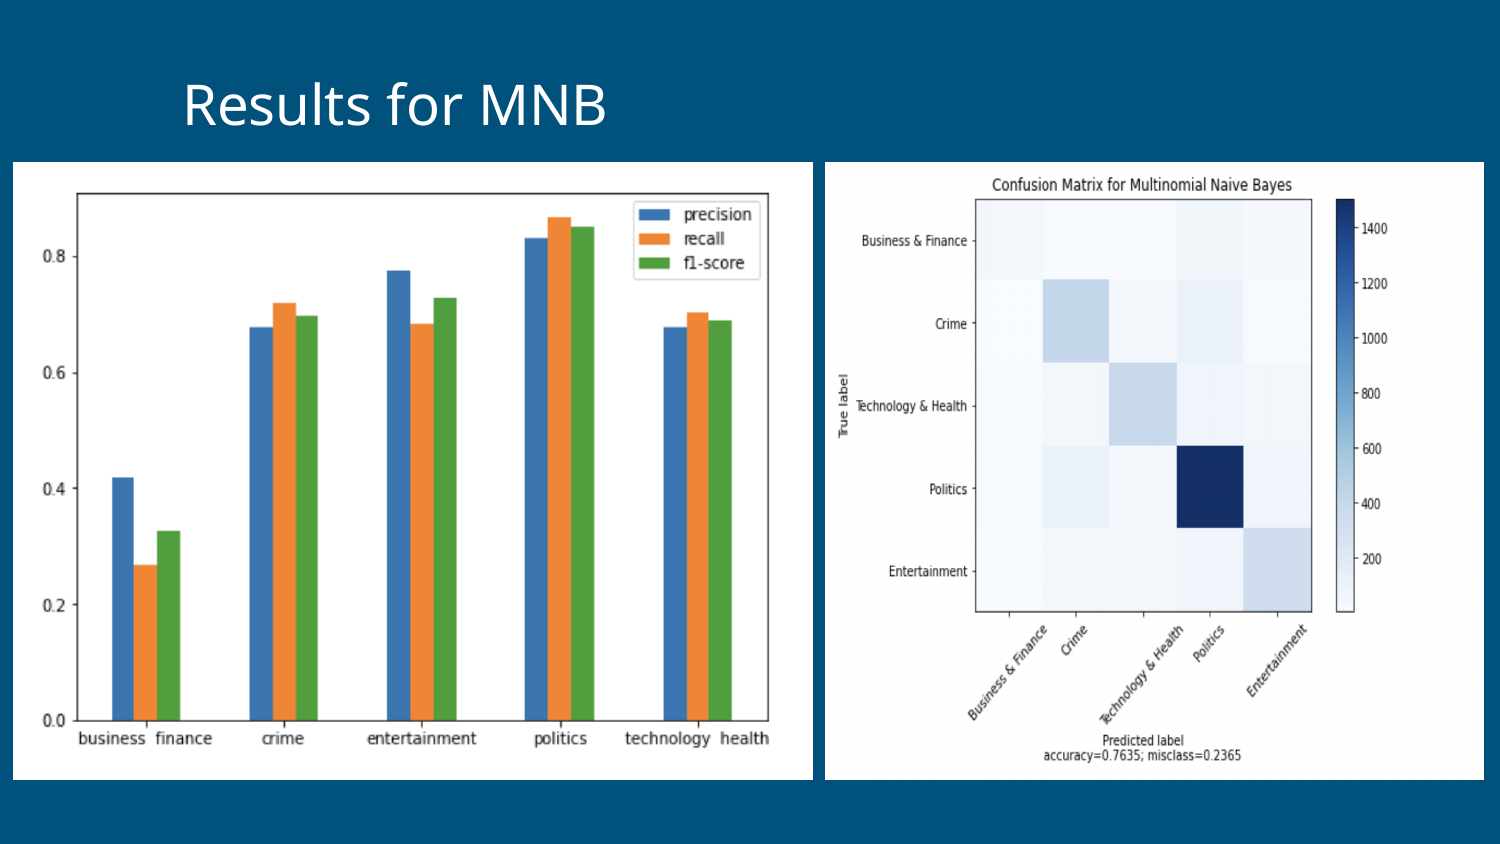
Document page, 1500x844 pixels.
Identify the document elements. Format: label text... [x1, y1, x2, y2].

picture [826, 163, 1483, 779]
picture [14, 163, 812, 779]
text_box Results for MNB [3, 44, 1497, 152]
